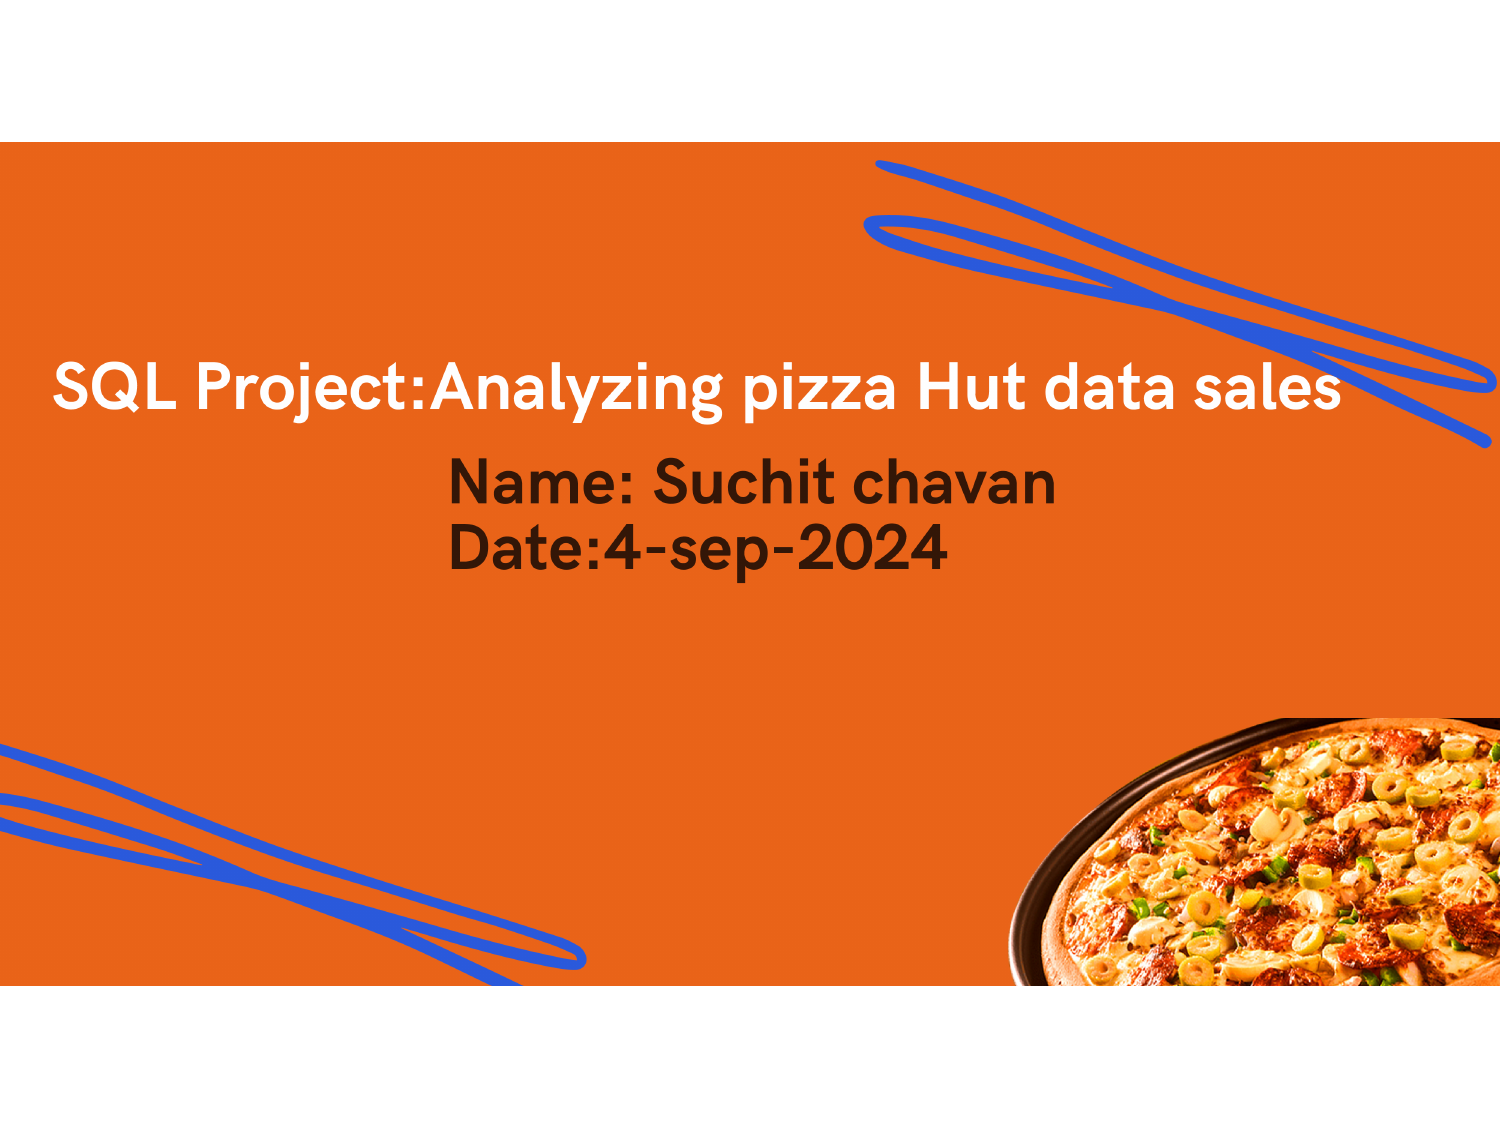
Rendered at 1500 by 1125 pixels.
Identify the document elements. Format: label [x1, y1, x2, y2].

picture [0, 141, 1500, 987]
